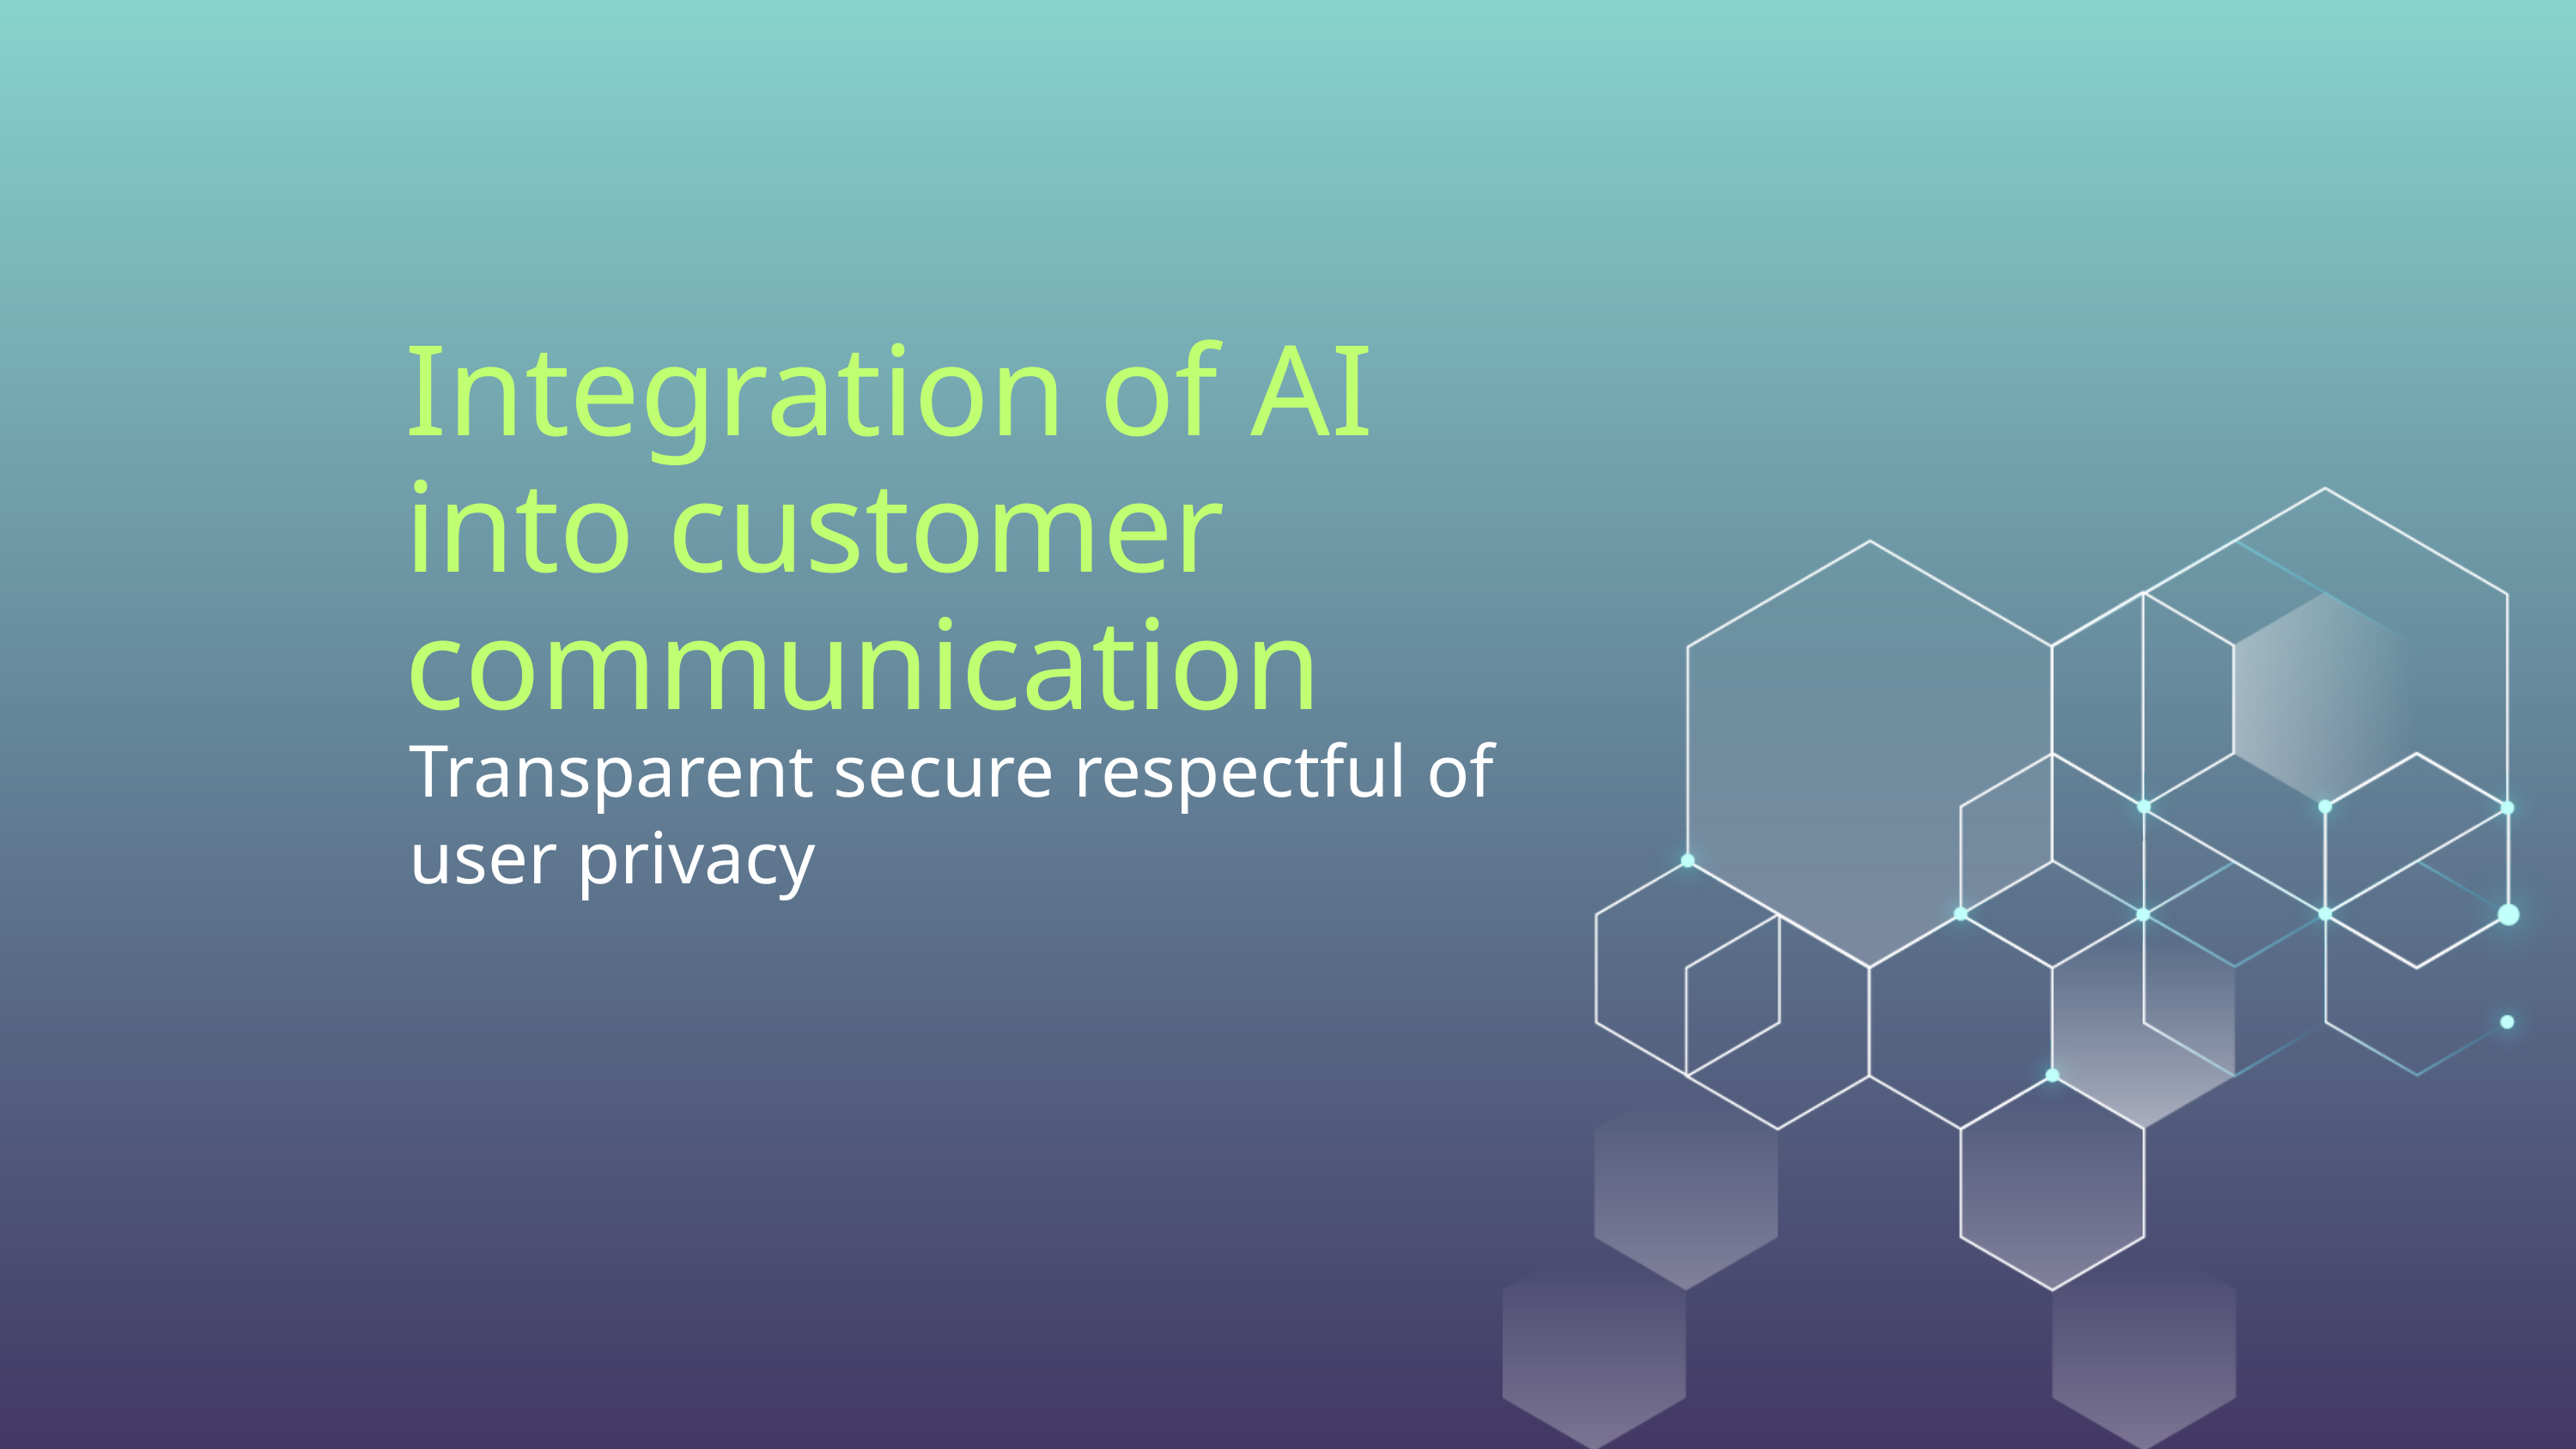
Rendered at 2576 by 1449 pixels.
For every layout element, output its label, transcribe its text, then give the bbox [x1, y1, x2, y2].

text_box Integration of AI into customer communication [404, 323, 1593, 736]
text_box Transparent secure respectful of user privacy [409, 724, 1545, 899]
text_box [1503, 486, 2574, 1449]
